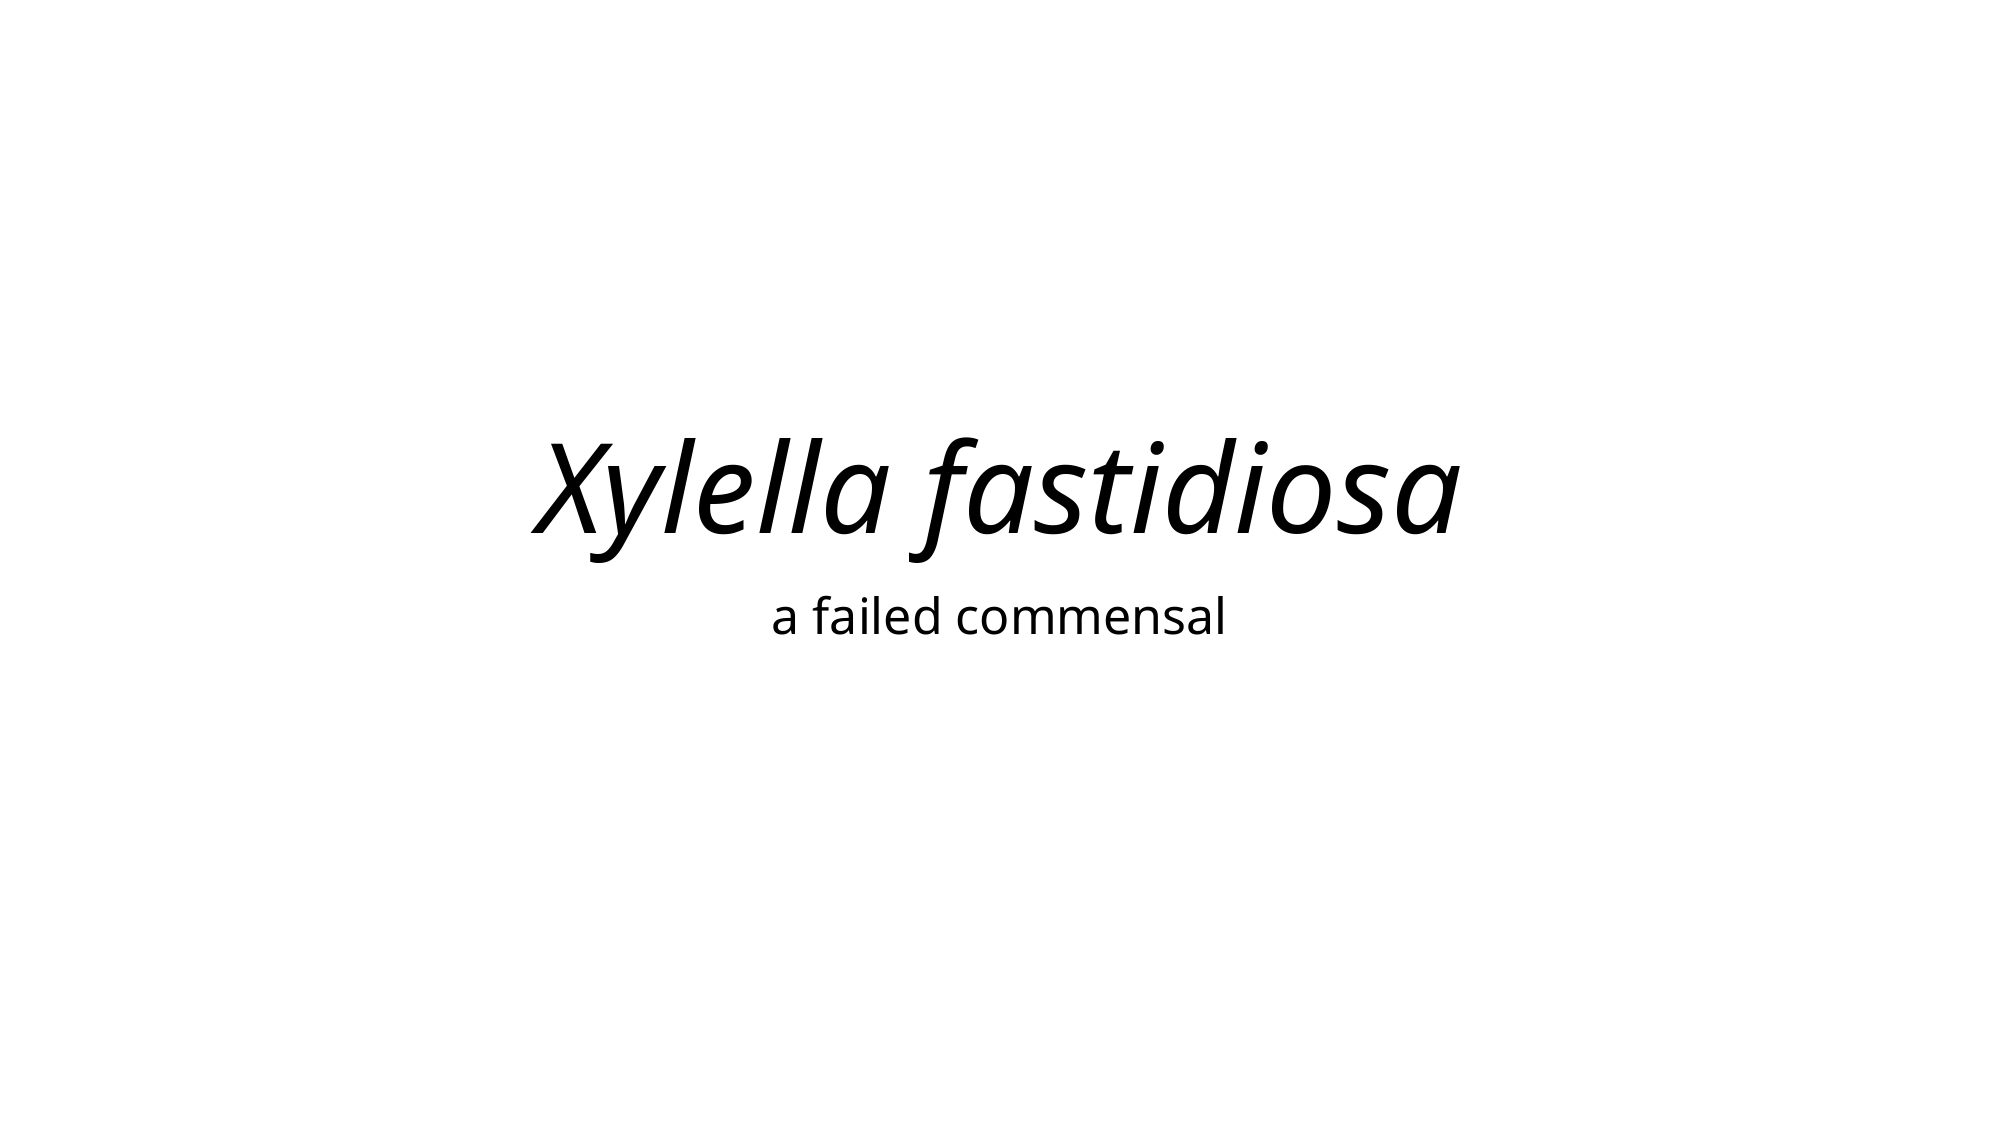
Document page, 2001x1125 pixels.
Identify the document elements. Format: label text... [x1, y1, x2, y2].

subtitle a failed commensal [249, 583, 1750, 856]
title Xylella fastidiosa [249, 176, 1750, 569]
